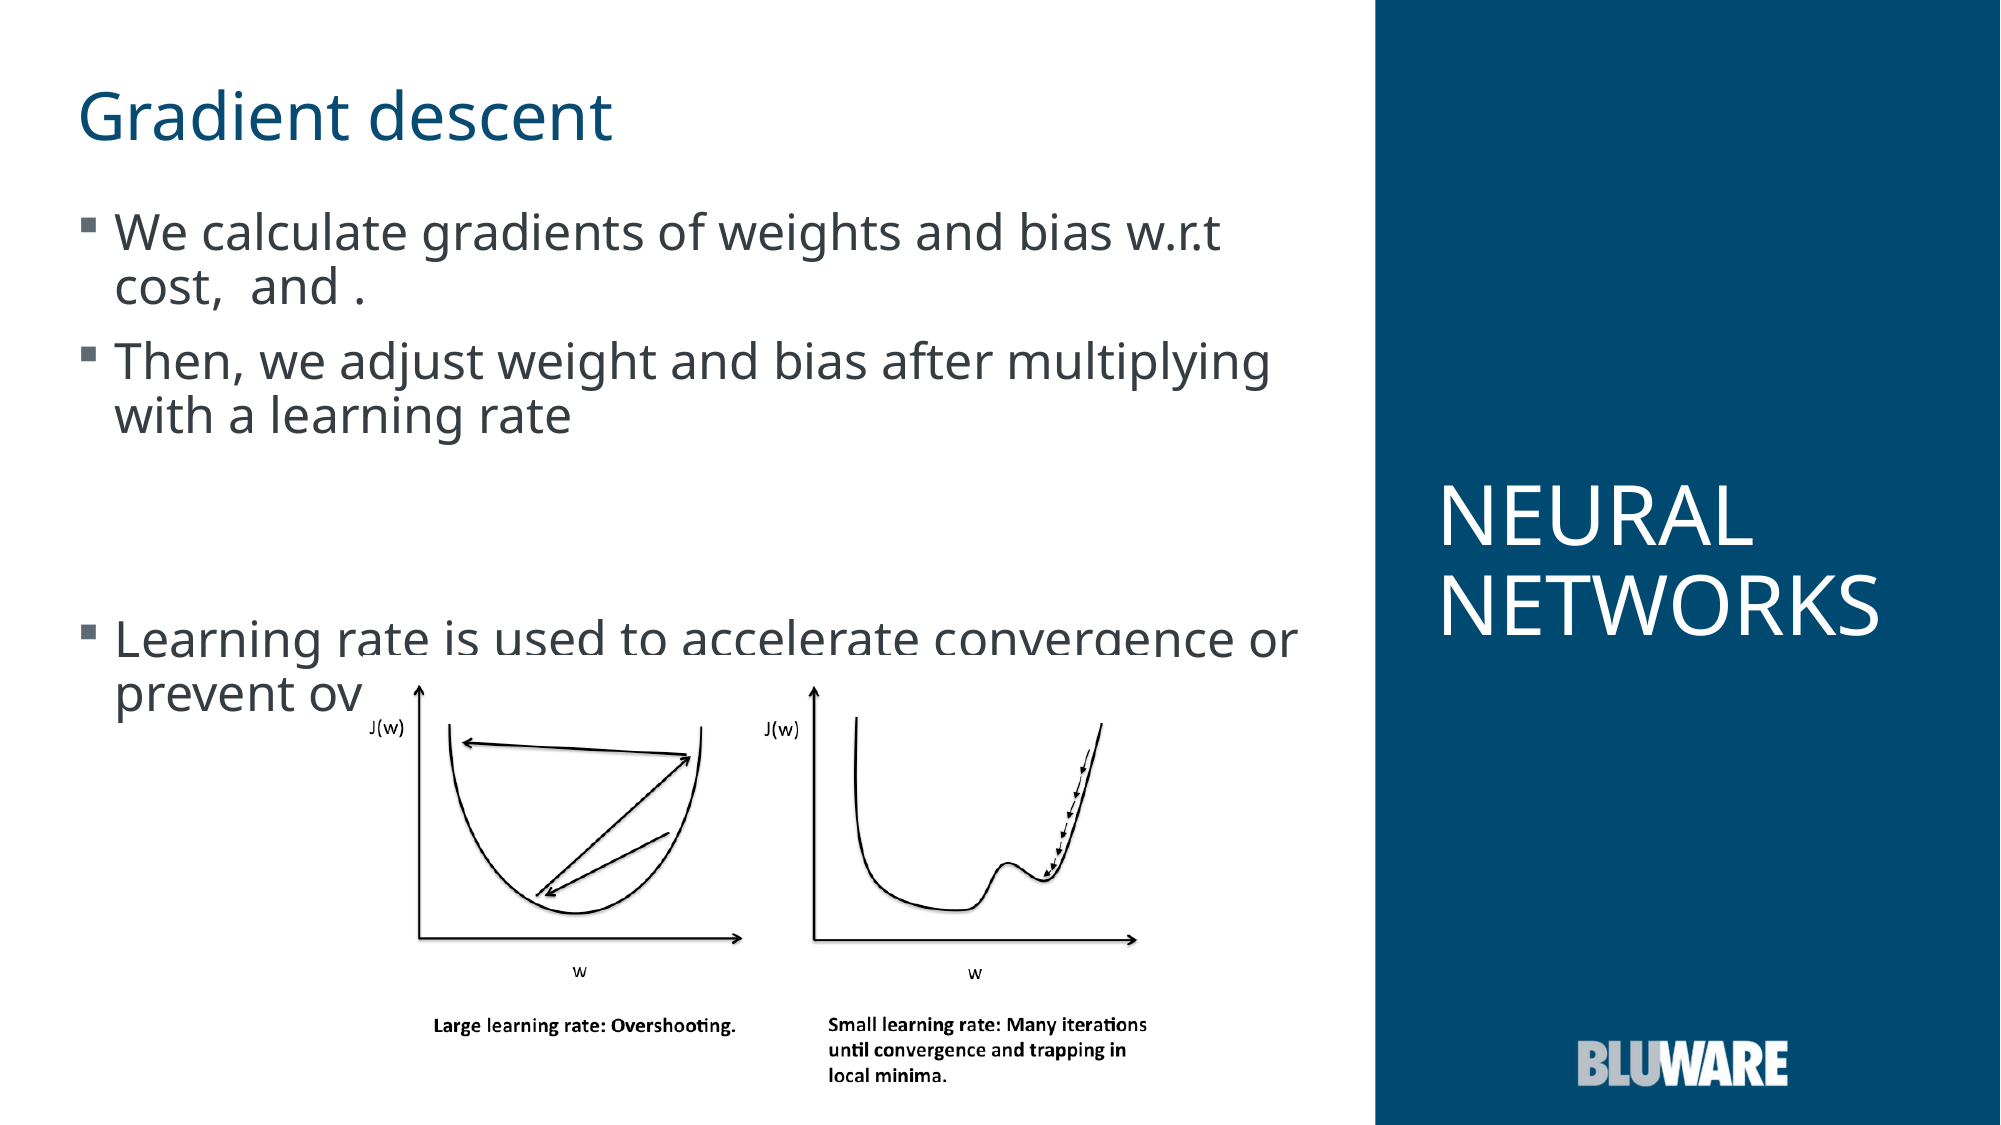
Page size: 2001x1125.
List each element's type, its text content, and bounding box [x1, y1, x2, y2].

subtitle Gradient descent [62, 45, 1321, 182]
title NEURAL NETWORKS [1421, 1, 1945, 1125]
picture [363, 655, 1156, 1097]
